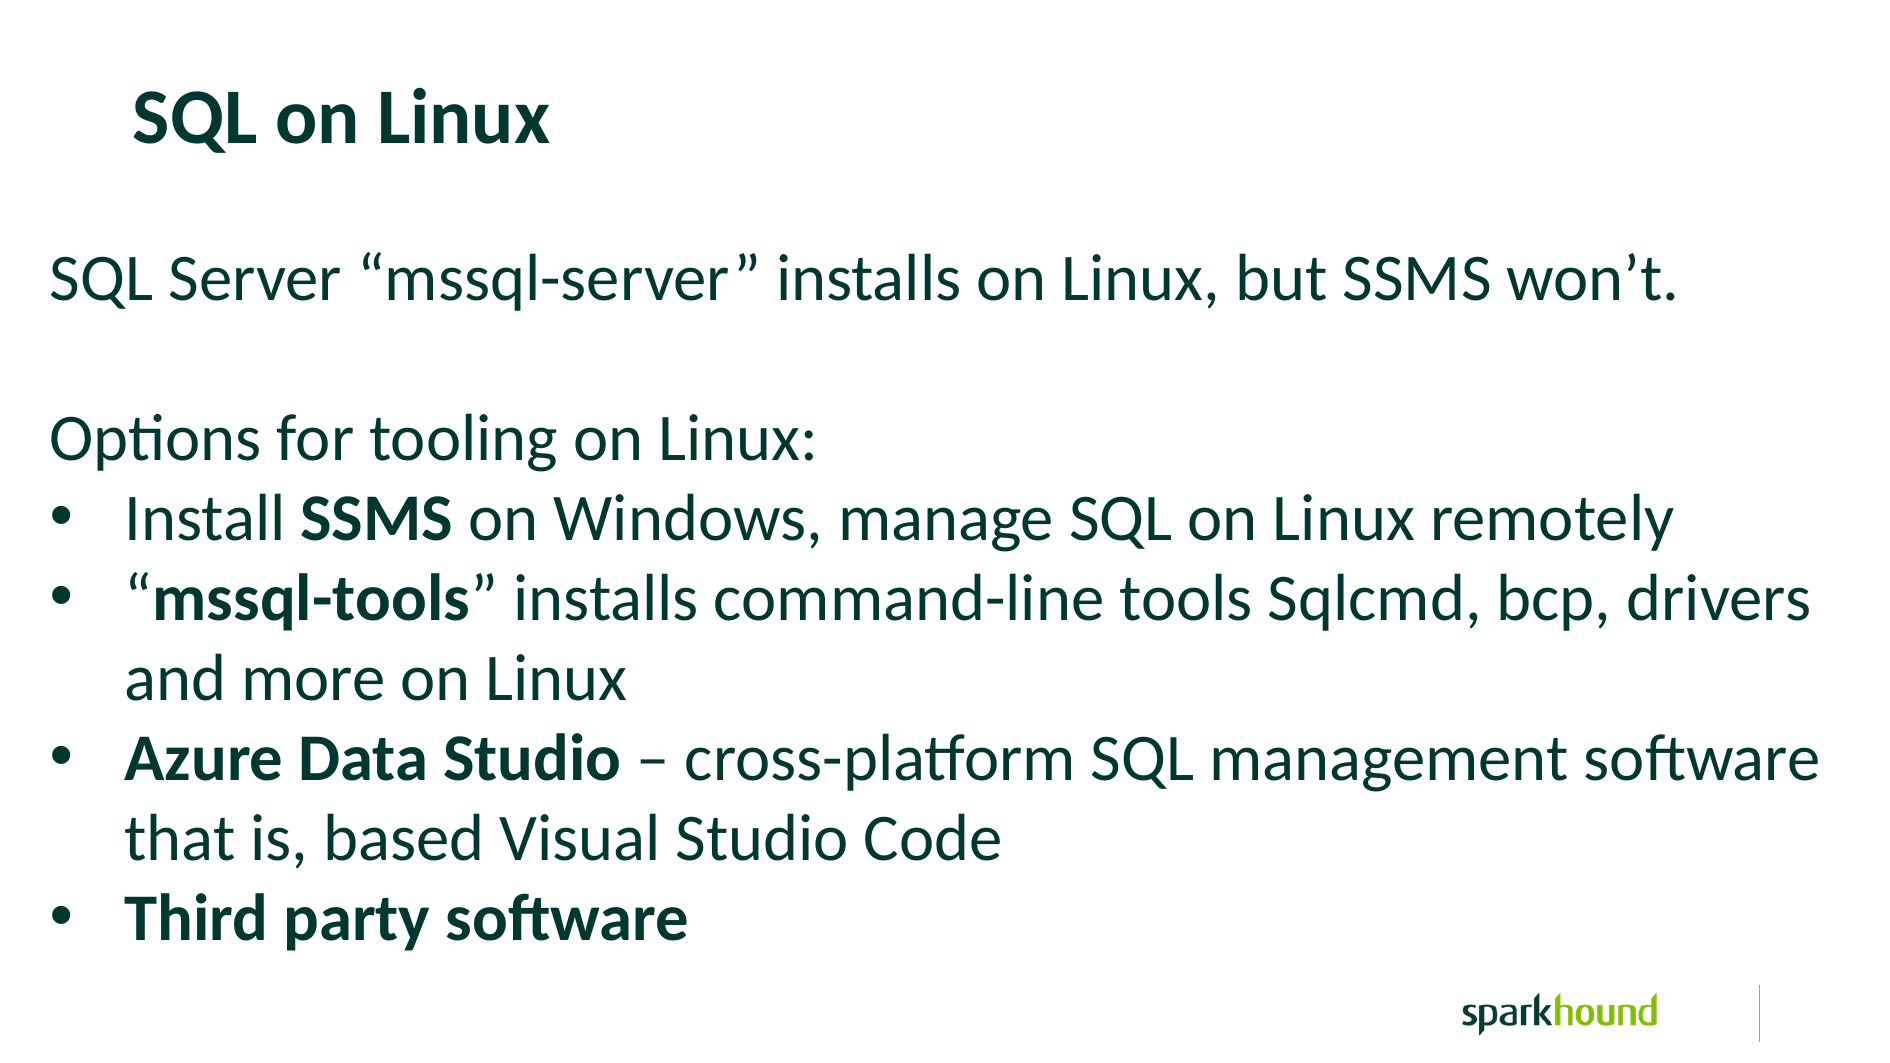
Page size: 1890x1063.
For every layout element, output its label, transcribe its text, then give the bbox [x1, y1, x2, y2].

title SQL on Linux [117, 59, 1890, 178]
text_box SQL Server “mssql-server” installs on Linux, but SSMS won’t. Options for tooling on Linux: Install SSMS on Windows, manage SQL on Linux remotely “mssql-tools” installs command-line tools Sqlcmd, bcp, drivers and more on Linux Azure Data Studio – cross-platform SQL management software that is, based Visual Studio Code Third party software [34, 226, 1861, 962]
picture [1461, 991, 1658, 1036]
